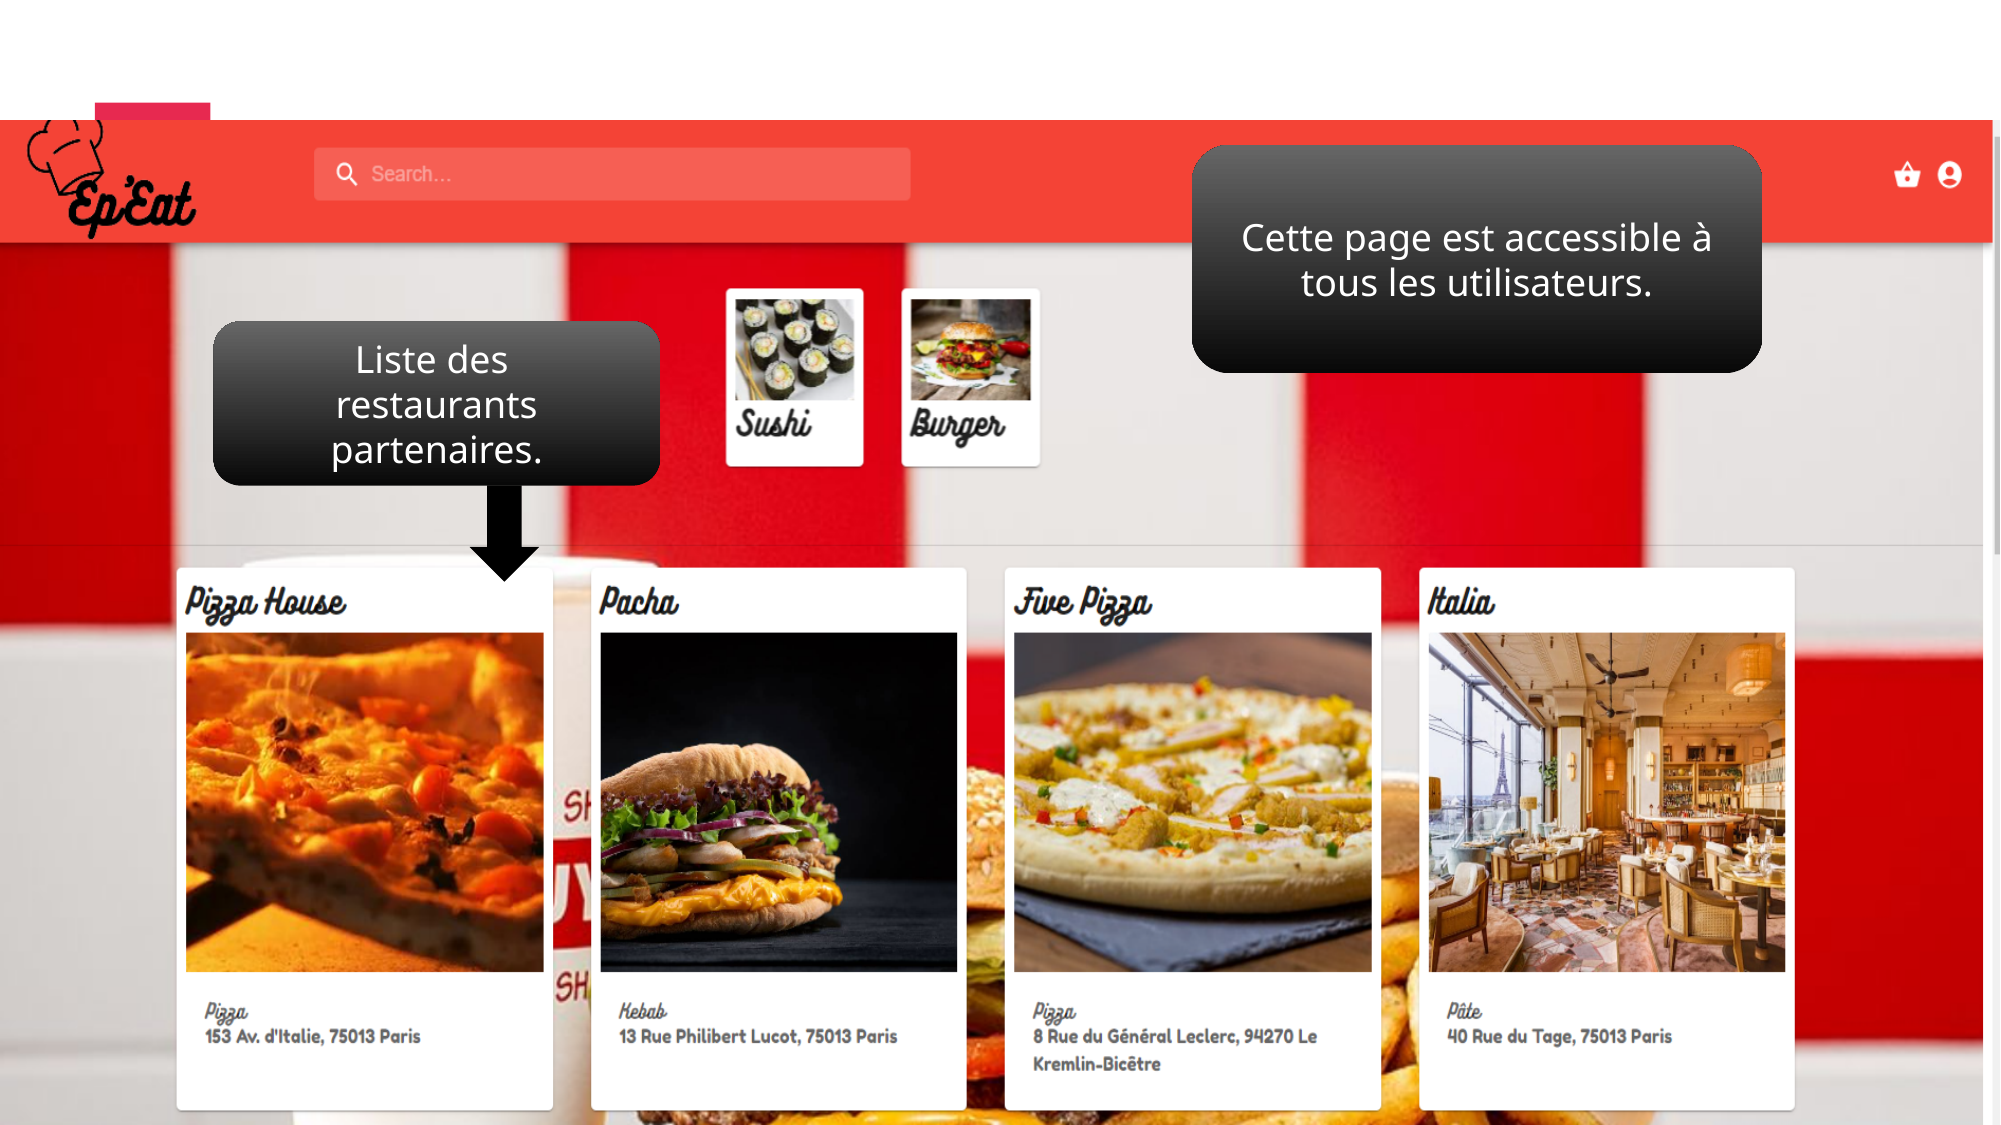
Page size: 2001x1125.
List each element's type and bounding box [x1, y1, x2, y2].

picture [0, 120, 2000, 1125]
